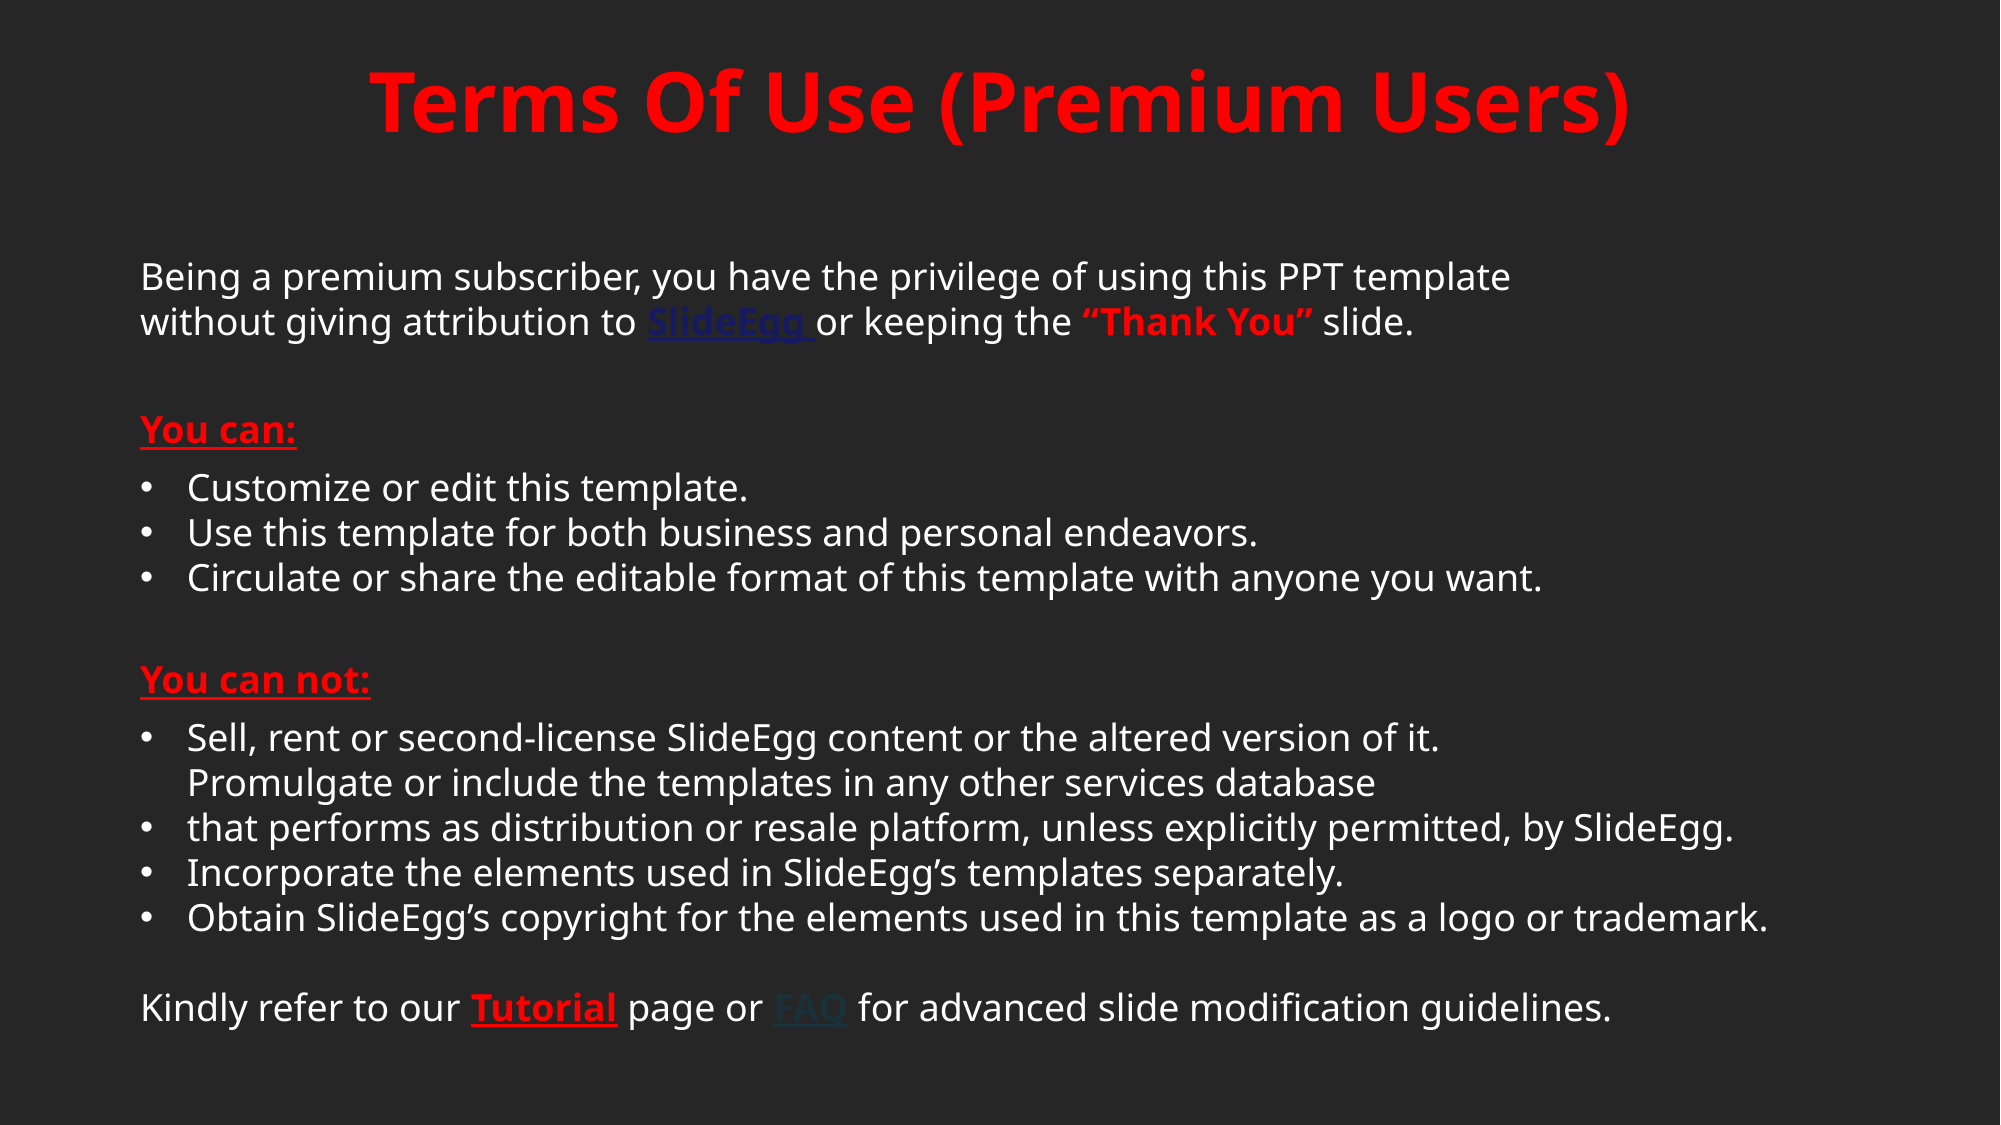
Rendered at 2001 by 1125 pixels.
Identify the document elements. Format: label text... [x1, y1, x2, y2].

text_box Terms Of Use (Premium Users) [137, 60, 1863, 151]
text_box Being a premium subscriber, you have the privilege of using this PPT template without giving attribution to SlideEgg or keeping the “Thank You” slide. You can: Customize or edit this template. Use this template for both business and personal endeavors. Circulate or share the editable format of this template with anyone you want. You can not: Sell, rent or second-license SlideEgg content or the altered version of it. Promulgate or include the templates in any other services database that performs as distribution or resale platform, unless explicitly permitted, by SlideEgg. Incorporate the elements used in SlideEgg’s templates separately. Obtain SlideEgg’s copyright for the elements used in this template as a logo or trademark. Kindly refer to our Tutorial page or FAQ for advanced slide modification guidelines. [140, 252, 1860, 1035]
